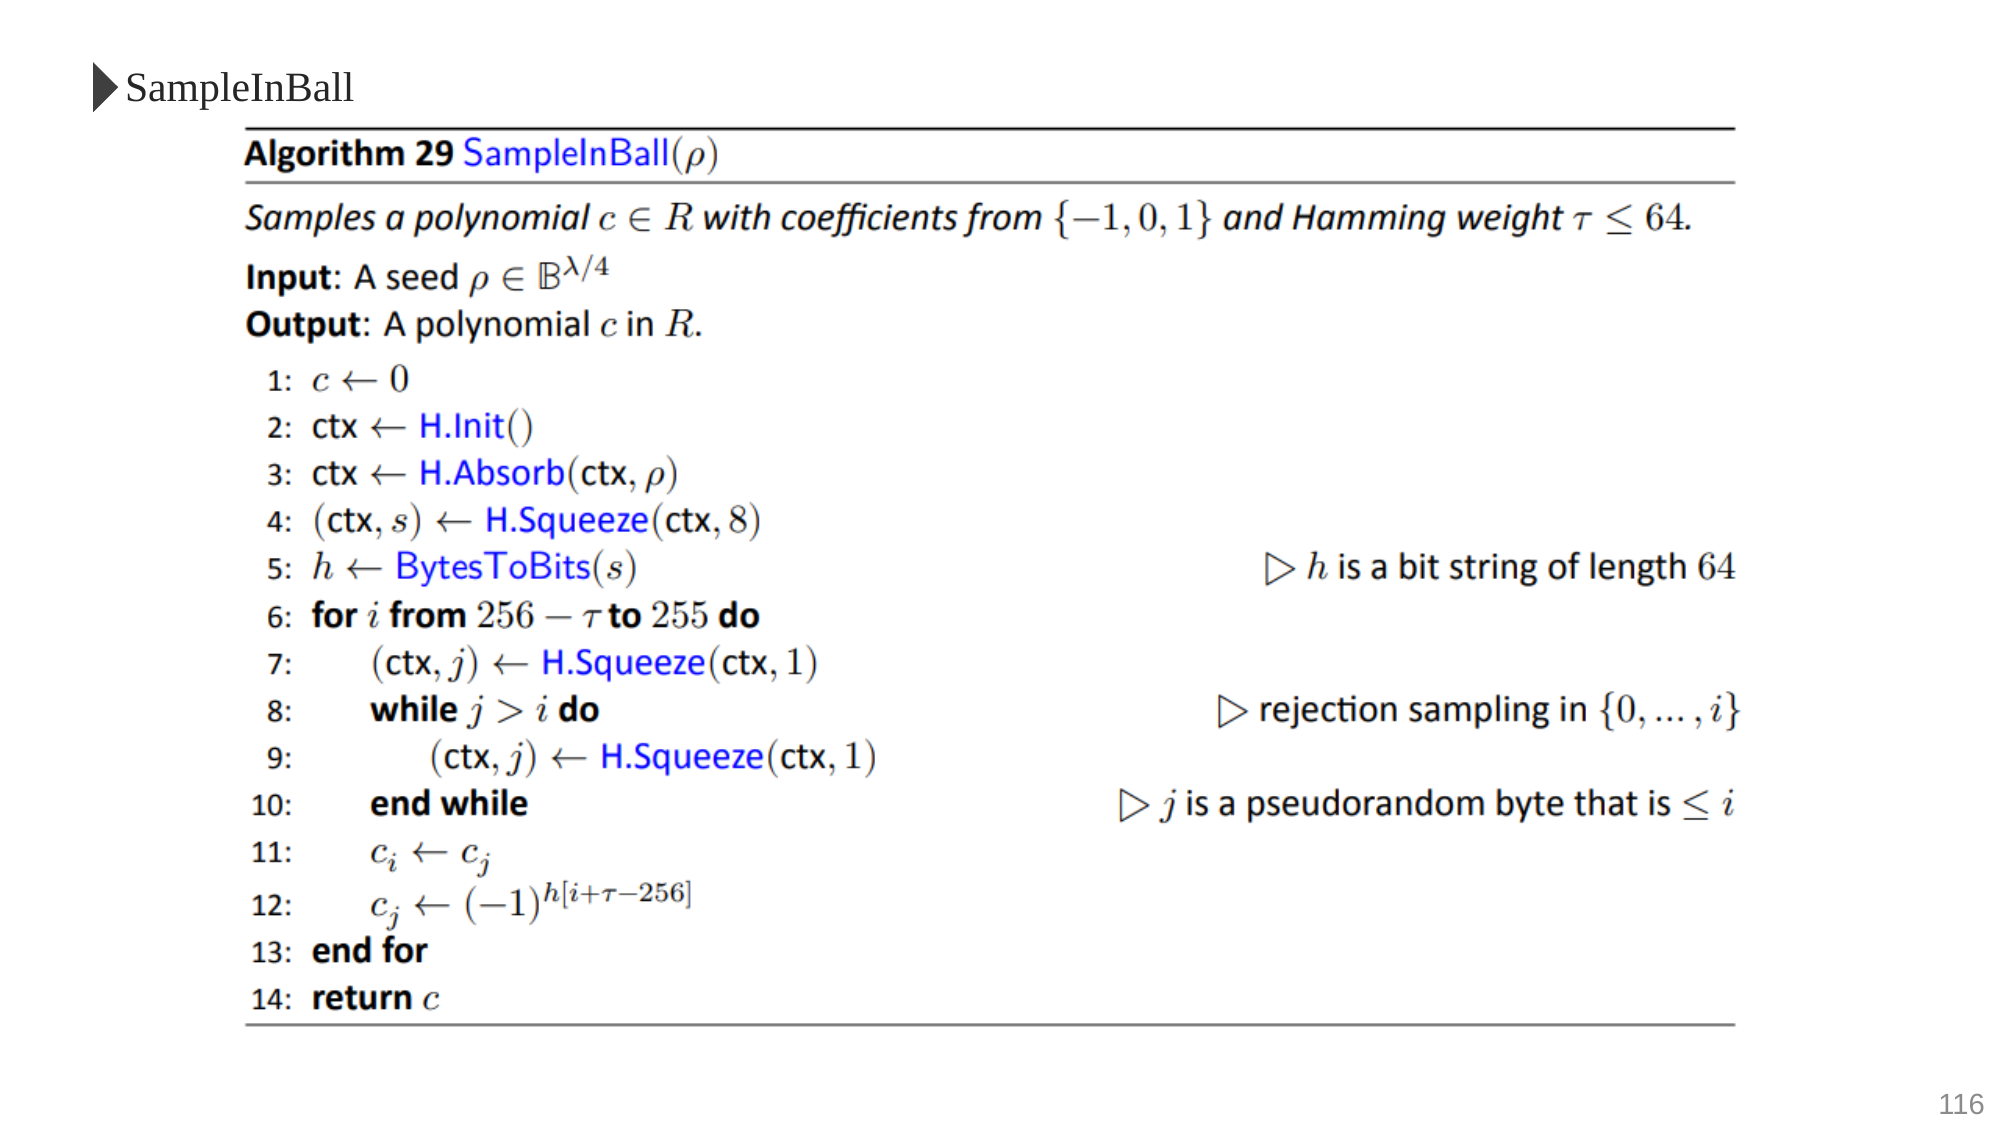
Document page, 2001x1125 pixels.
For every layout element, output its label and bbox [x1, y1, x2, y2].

text_box [93, 52, 371, 118]
slide_number [1550, 1072, 2000, 1125]
picture [227, 117, 1772, 1033]
